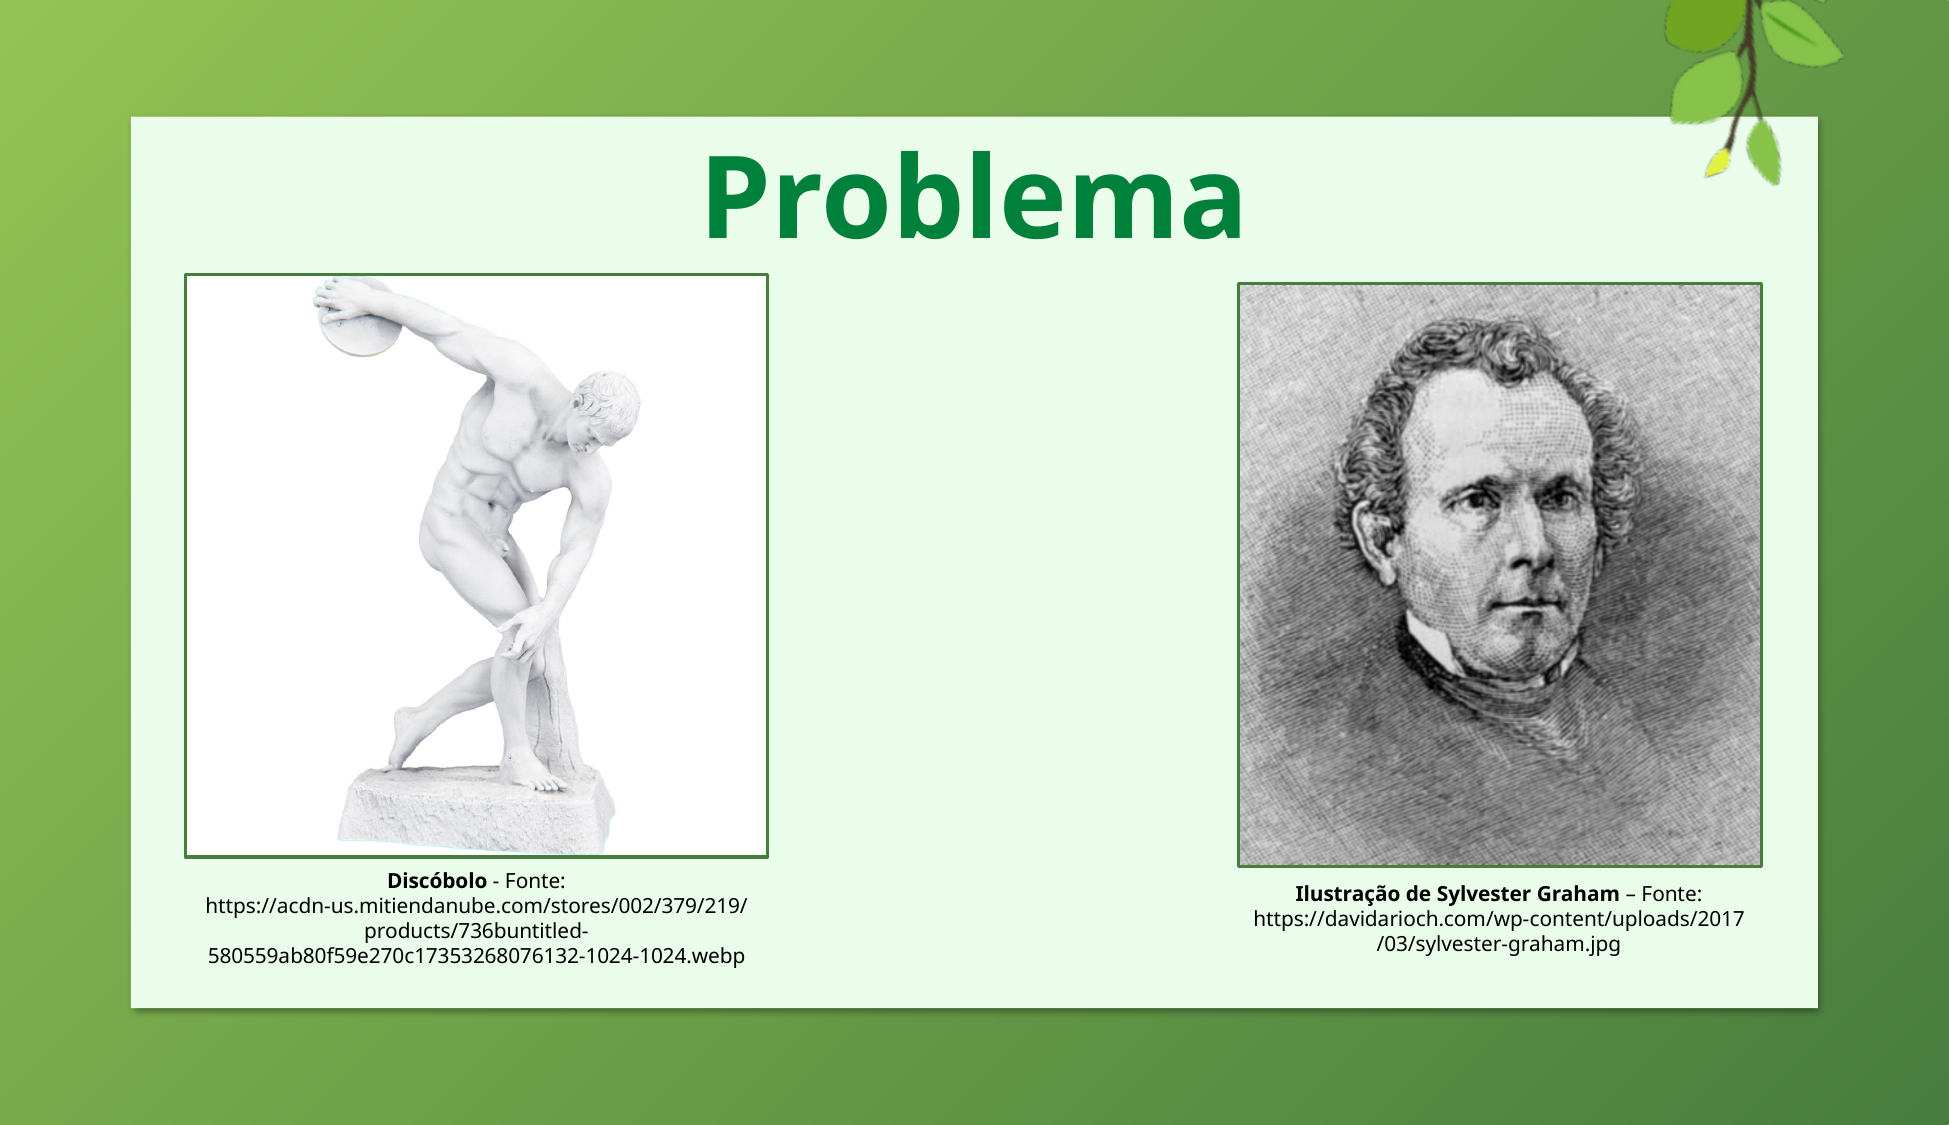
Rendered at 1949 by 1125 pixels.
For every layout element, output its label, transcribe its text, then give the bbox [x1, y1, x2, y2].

text_box Problema [130, 116, 1818, 270]
picture [1546, 0, 1949, 233]
text_box Discóbolo - Fonte: https://acdn-us.mitiendanube.com/stores/002/379/219/products/736buntitled-580559ab80f59e270c17353268076132-1024-1024.webp [185, 861, 768, 976]
text_box Ilustração de Sylvester Graham – Fonte: https://davidarioch.com/wp-content/uploads/2017/03/sylvester-graham.jpg [1237, 873, 1761, 963]
picture [1239, 285, 1761, 866]
picture [186, 275, 767, 856]
text_box [130, 270, 1818, 1009]
